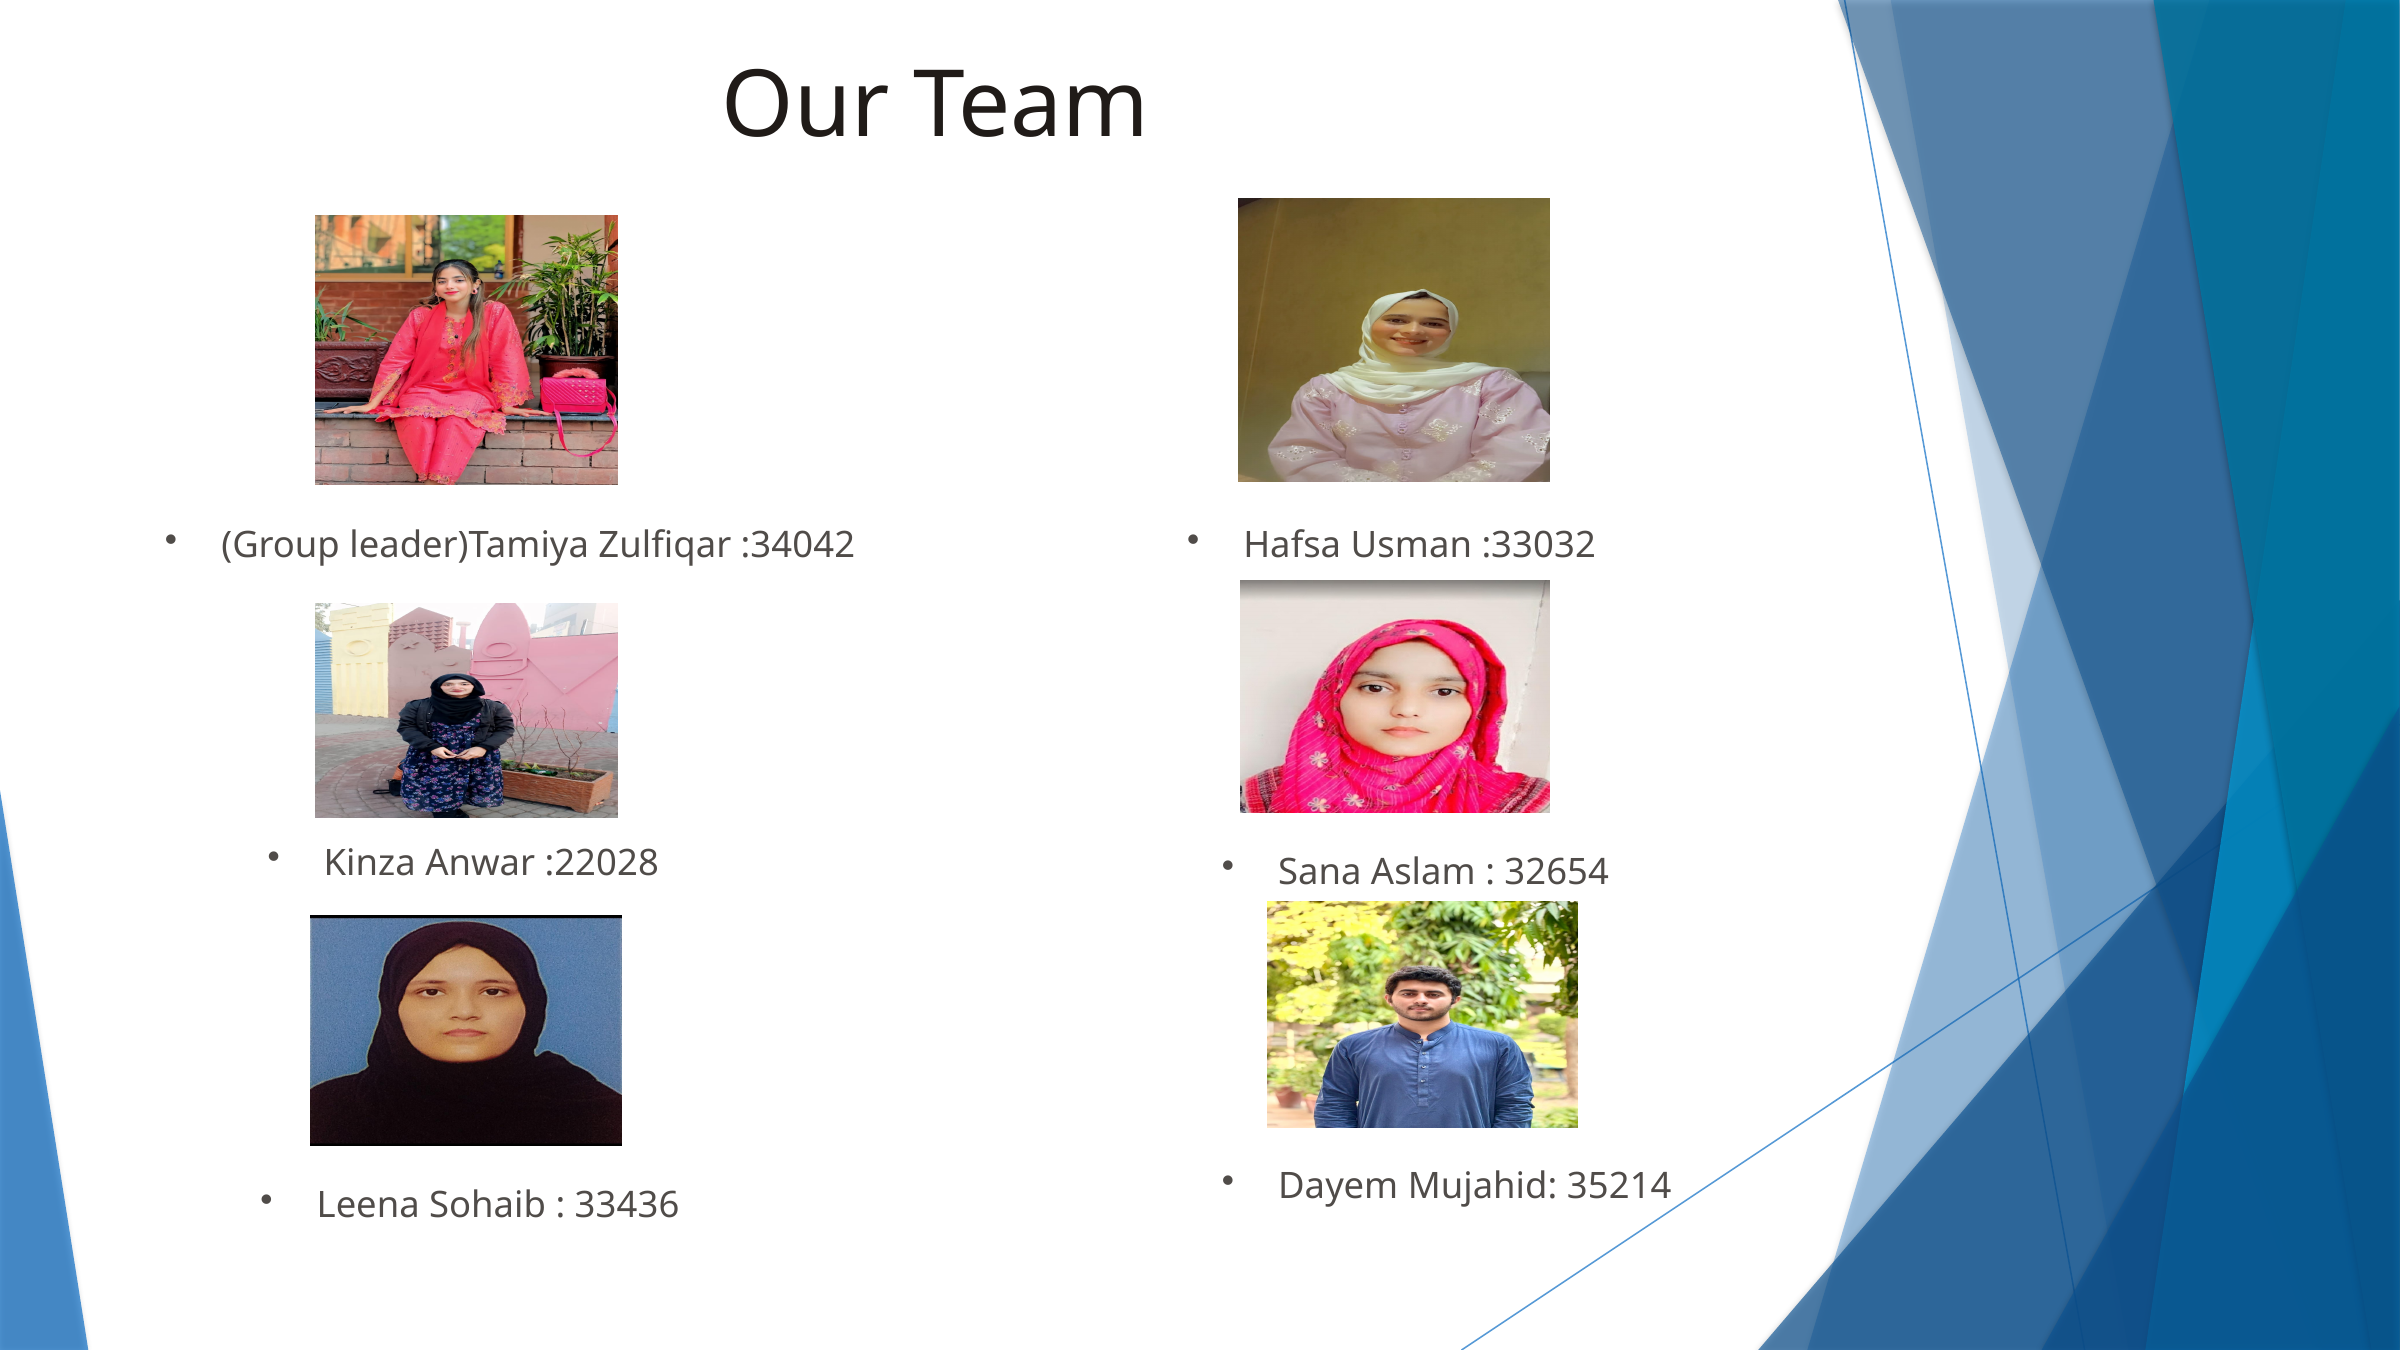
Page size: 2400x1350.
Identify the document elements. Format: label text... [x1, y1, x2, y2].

picture [309, 915, 622, 1147]
picture [1237, 198, 1550, 482]
text_box Dayem Mujahid: 35214 [1221, 1146, 2400, 1234]
text_box (Group leader)Tamiya Zulfiqar :34042 [89, 505, 1187, 566]
picture [314, 215, 619, 486]
text_box Hafsa Usman :33032 [1187, 505, 2400, 569]
picture [314, 602, 619, 818]
text_box Sana Aslam : 32654 [1221, 832, 2400, 893]
text_box Leena Sohaib : 33436 [260, 1165, 1221, 1226]
text_box Our Team [409, 39, 1609, 156]
picture [1266, 901, 1579, 1129]
picture [1240, 580, 1550, 814]
text_box Kinza Anwar :22028 [267, 823, 2400, 883]
